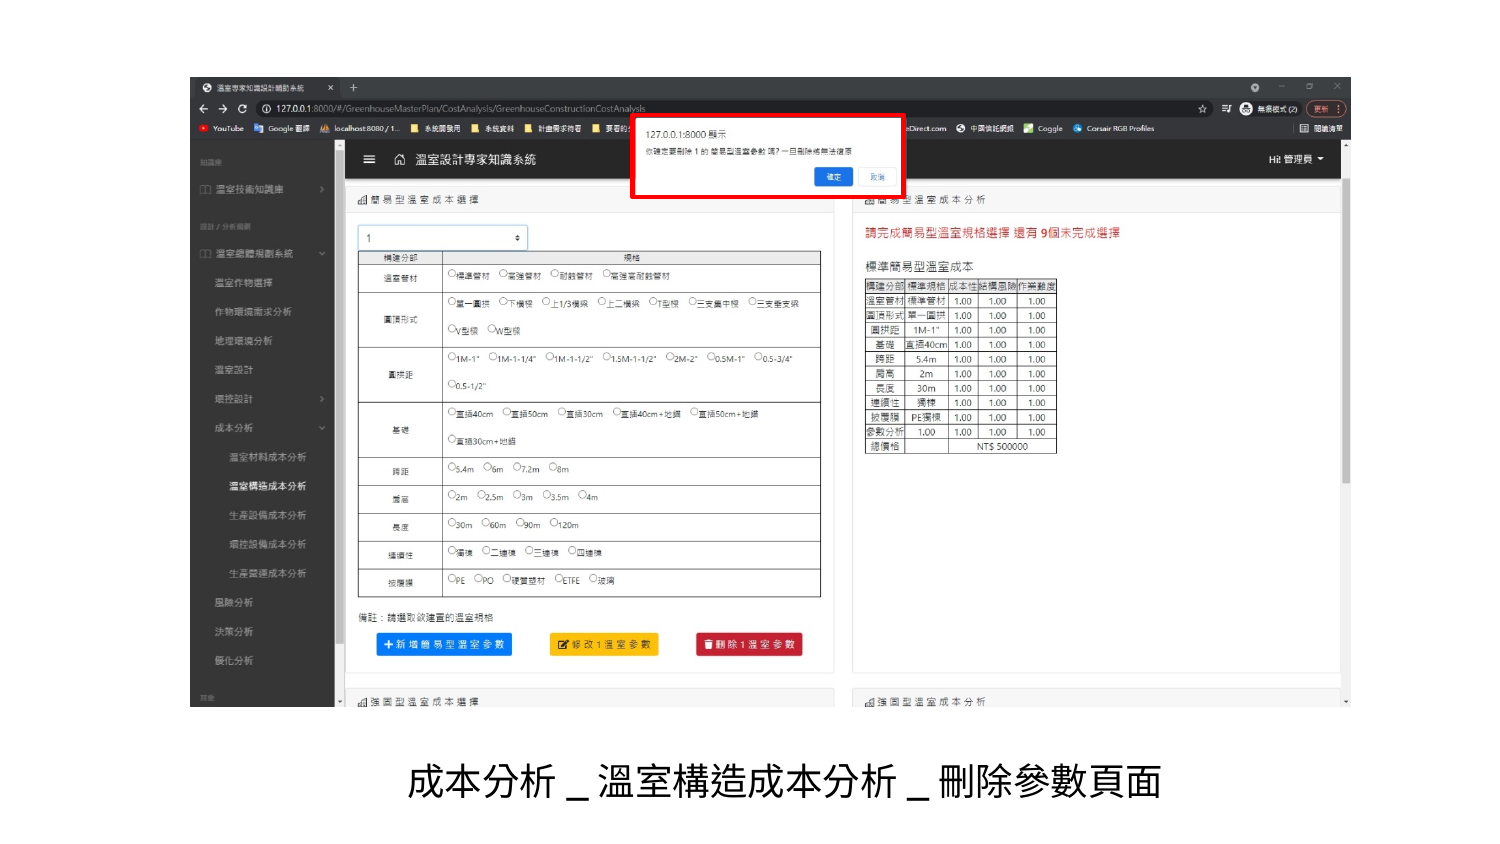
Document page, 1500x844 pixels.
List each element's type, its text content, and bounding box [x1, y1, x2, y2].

text_box 成本分析_溫室構造成本分析_刪除參數頁面 [336, 750, 1235, 811]
picture [189, 77, 1352, 707]
